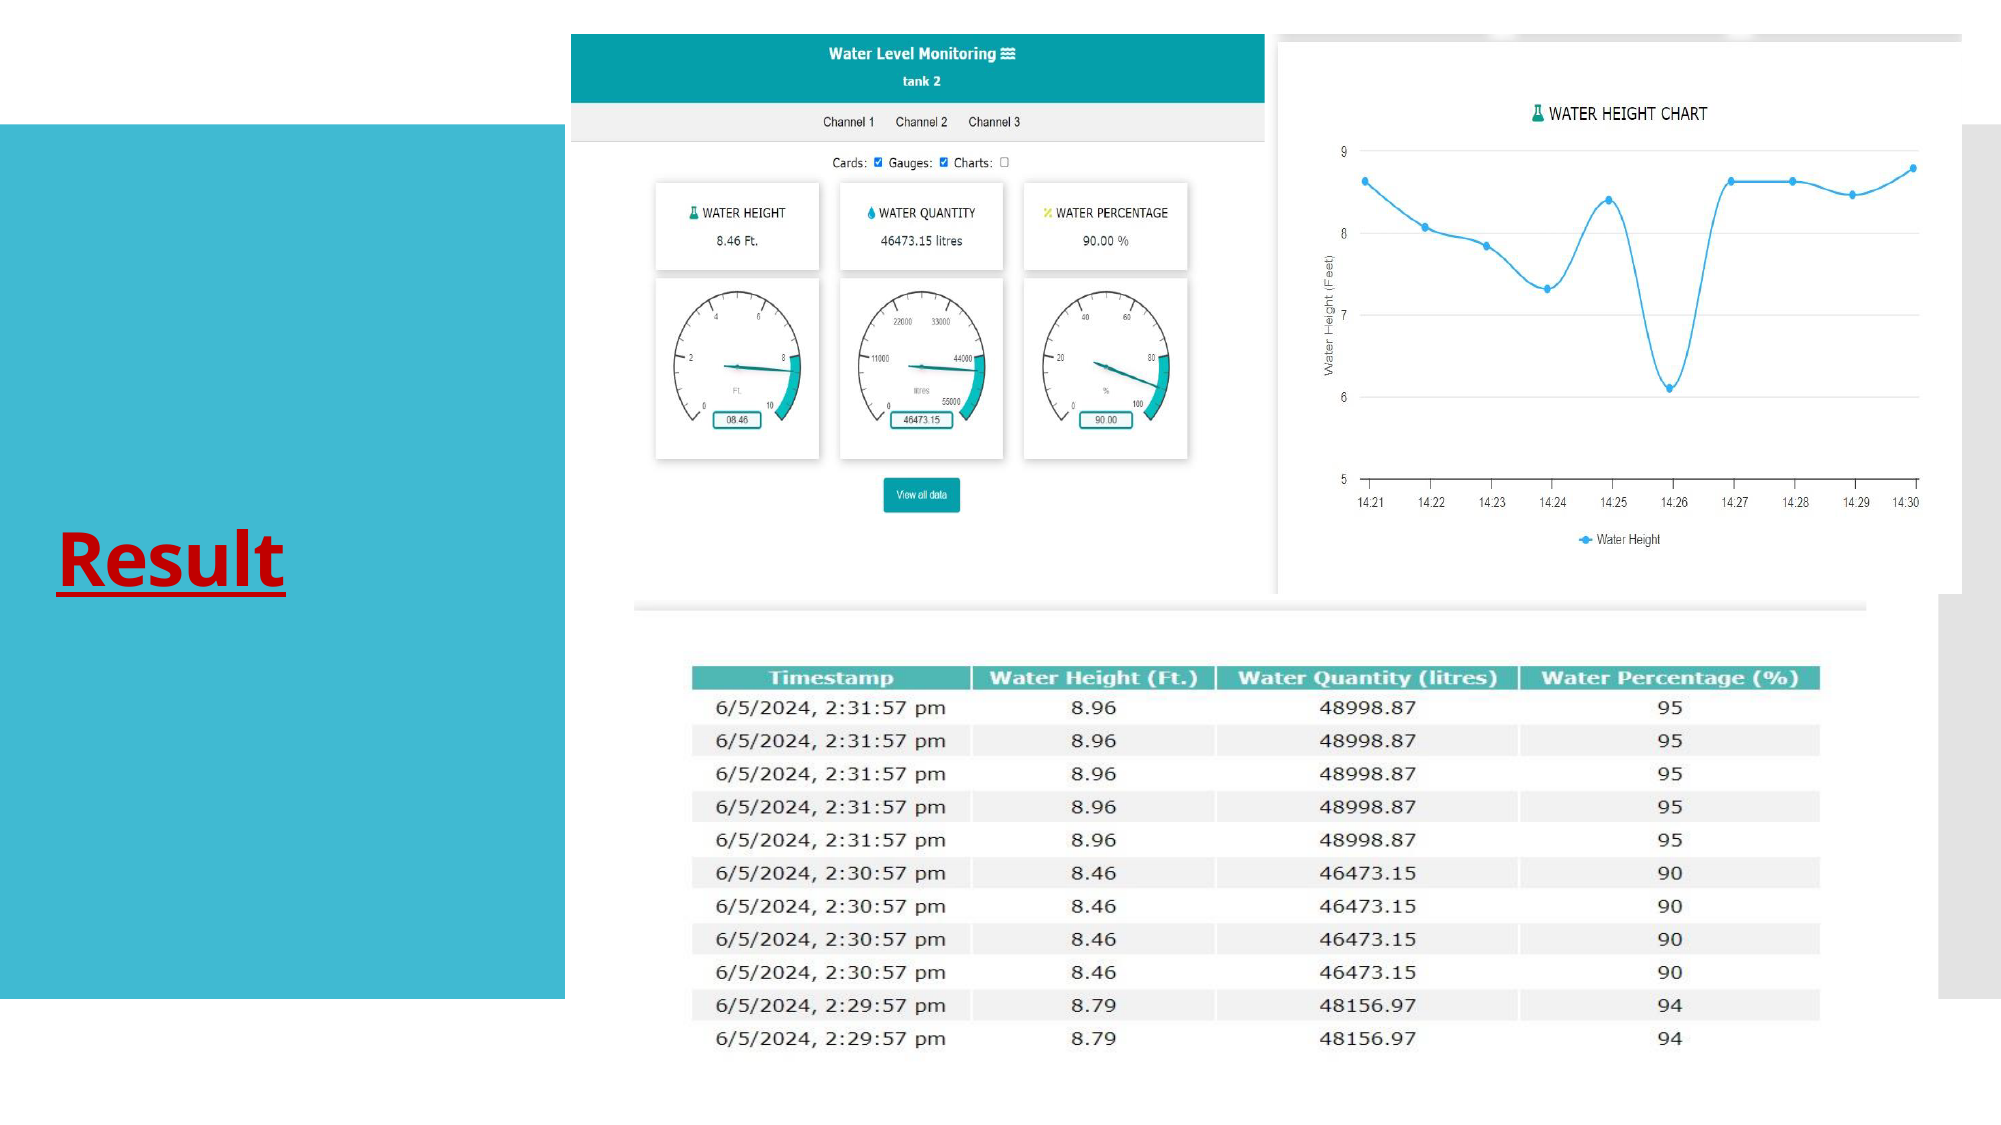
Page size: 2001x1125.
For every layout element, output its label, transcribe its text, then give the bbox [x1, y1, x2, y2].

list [570, 33, 1265, 562]
picture [1267, 33, 1963, 595]
picture [633, 600, 1867, 1091]
title Result [41, 184, 525, 940]
